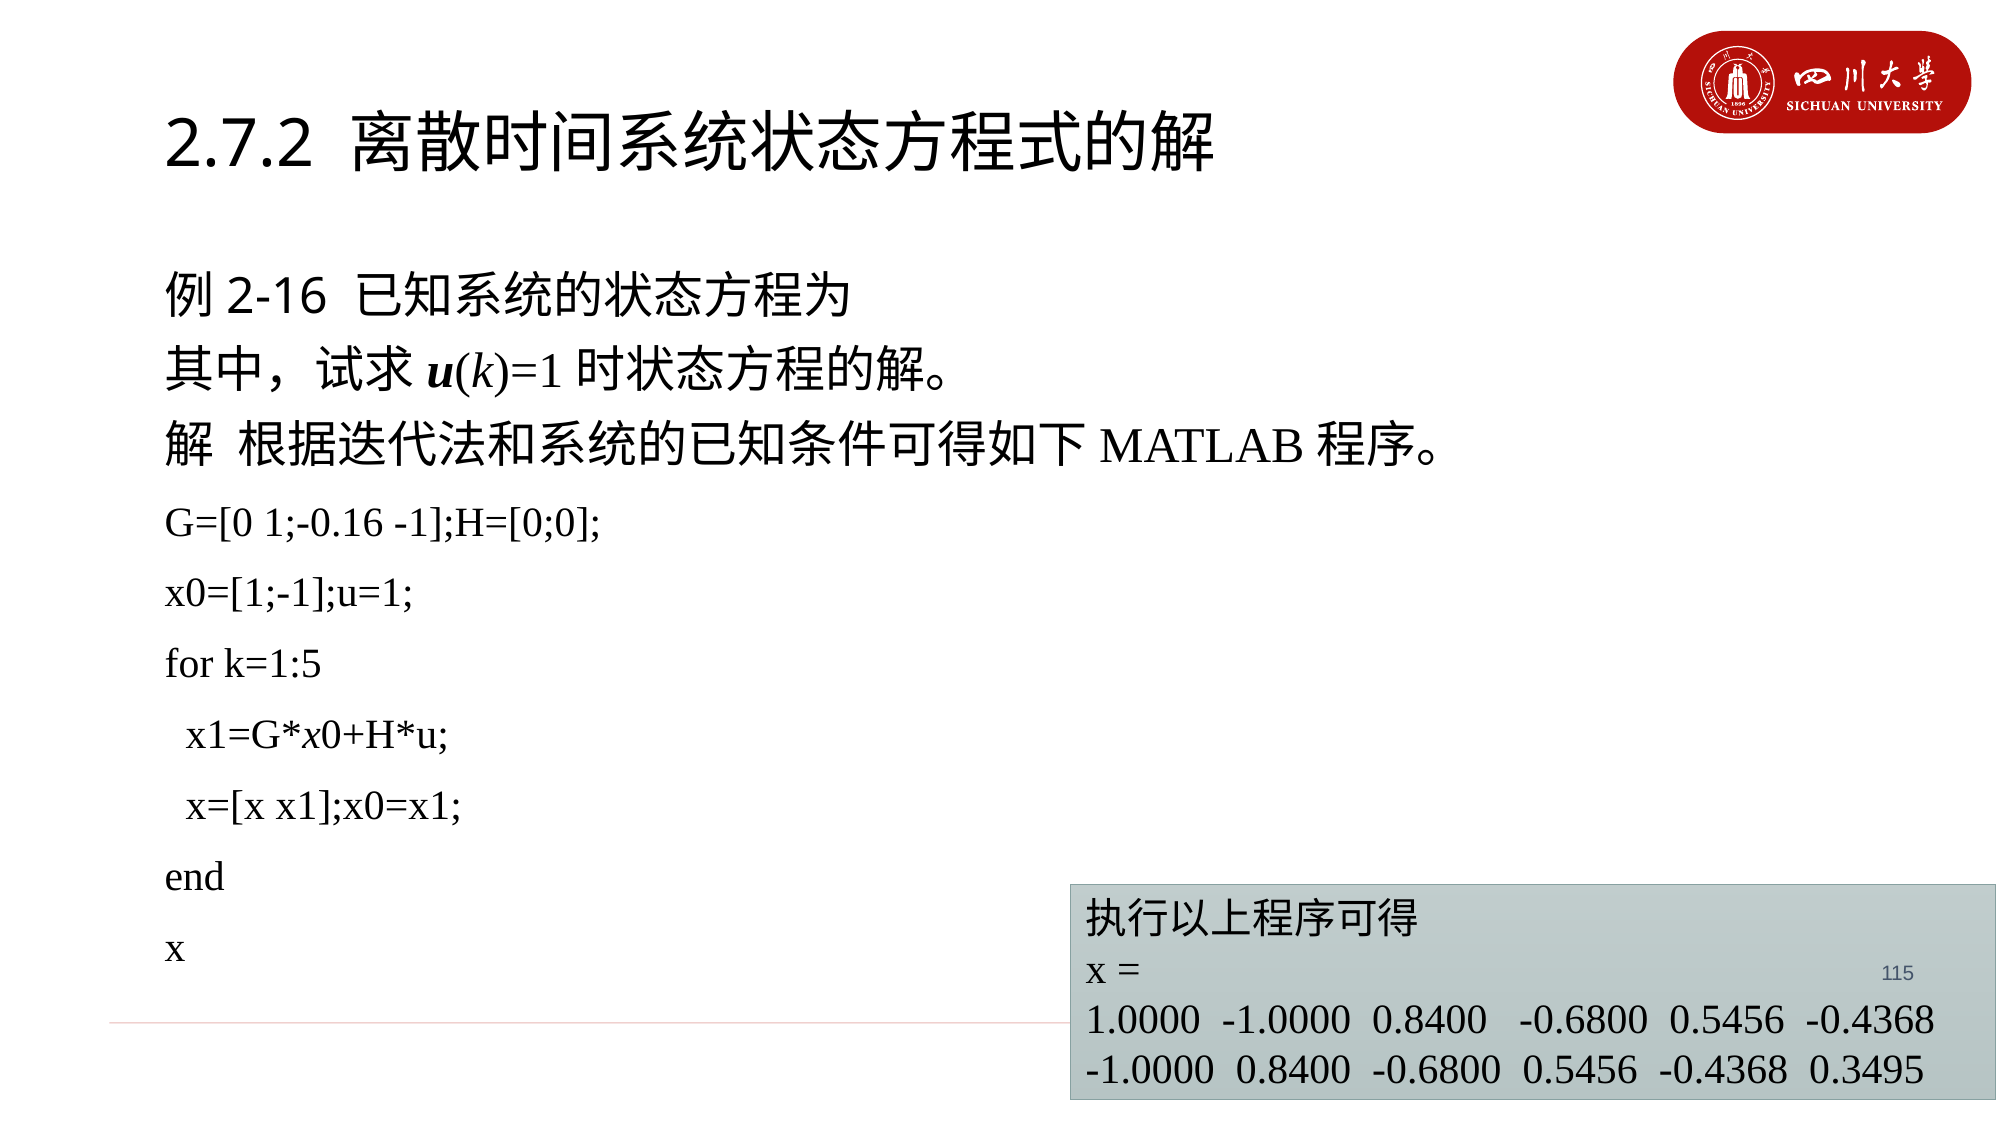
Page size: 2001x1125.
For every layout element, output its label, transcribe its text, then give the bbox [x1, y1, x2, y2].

title 2.7.2 离散时间系统状态方程式的解 [149, 101, 1851, 213]
text_box 115 [1835, 952, 1961, 1013]
text_box 执行以上程序可得 x = 1.0000 -1.0000 0.8400 -0.6800 0.5456 -0.4368 -1.0000 0.8400 -0.6800 0.5456 -0.4368 0.3495 [1070, 884, 1996, 1100]
